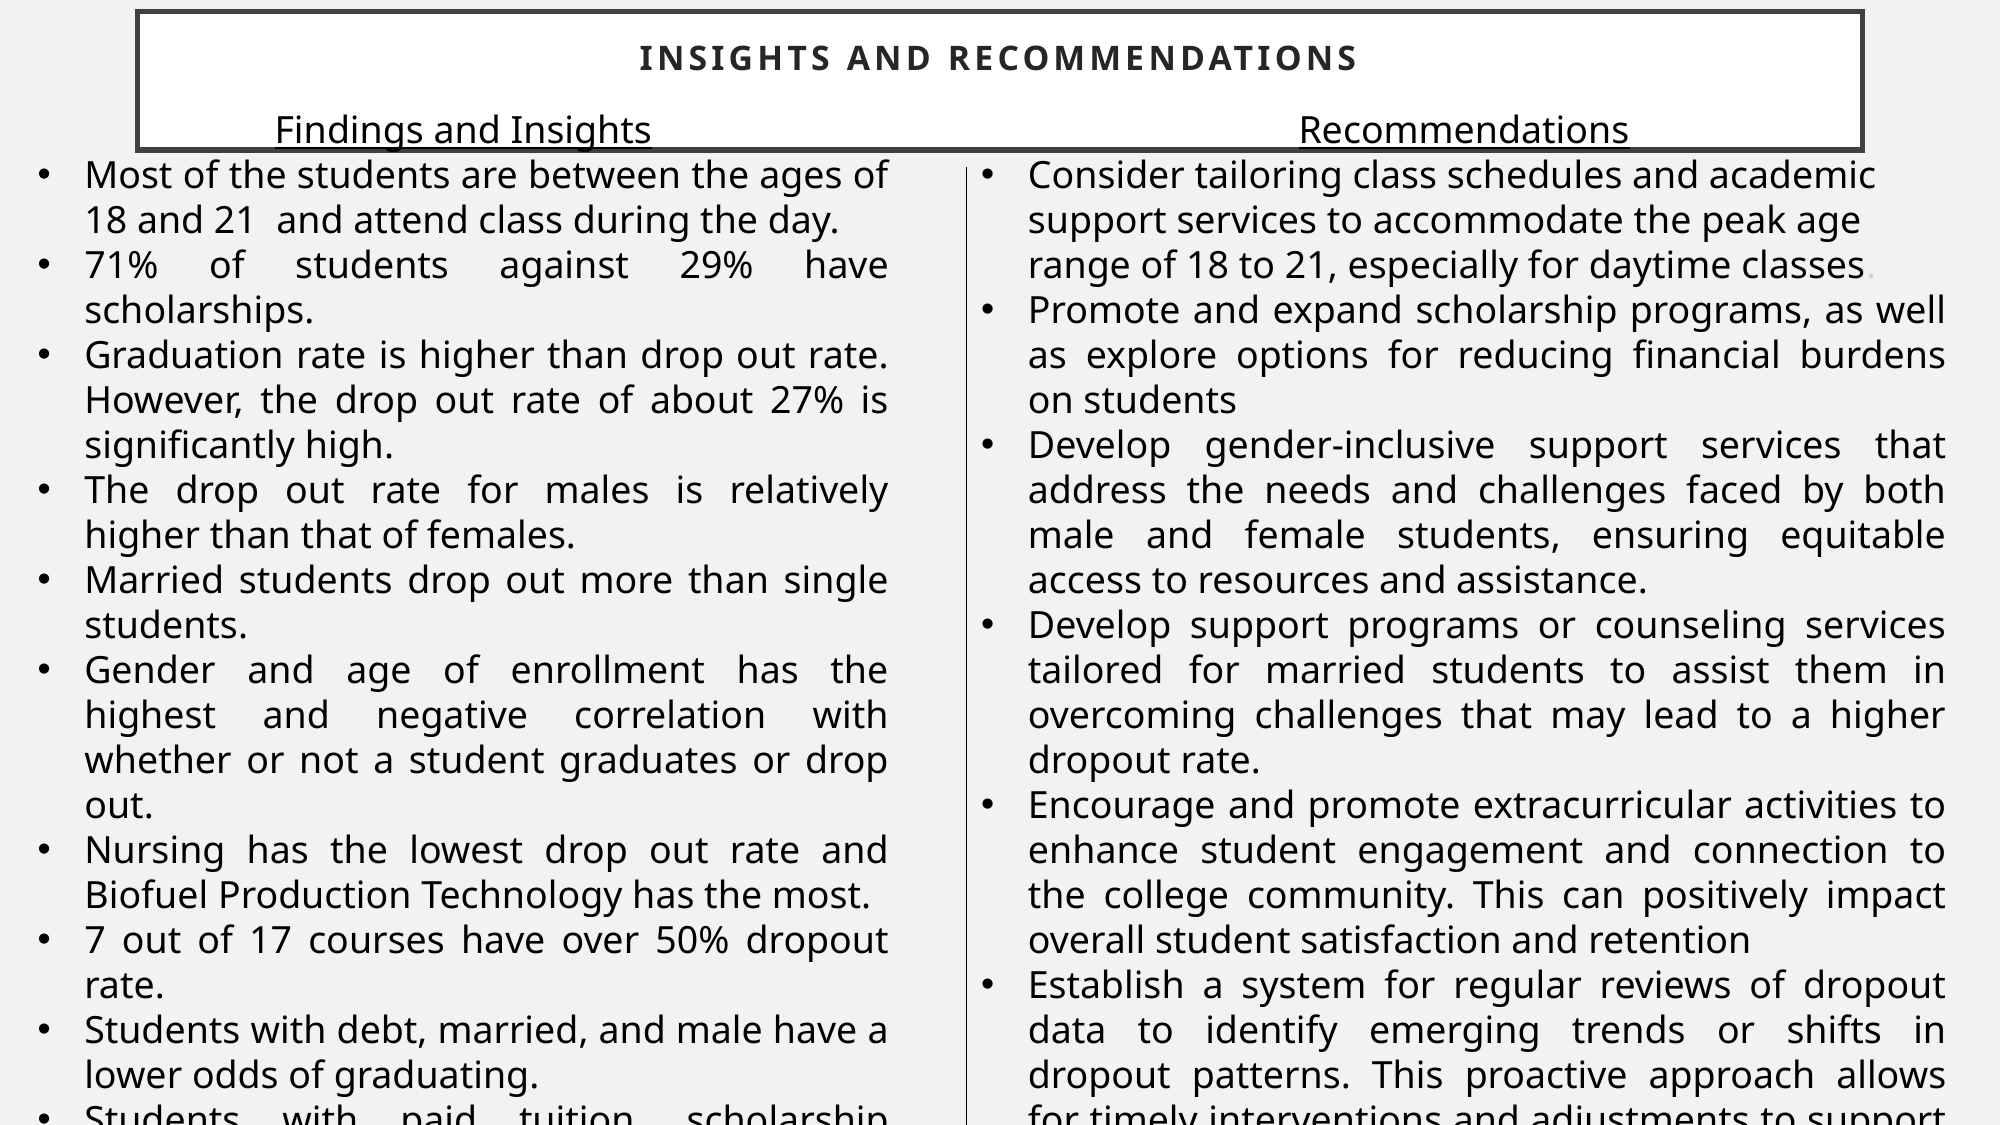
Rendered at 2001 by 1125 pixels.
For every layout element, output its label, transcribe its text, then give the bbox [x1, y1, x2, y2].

title Insights and Recommendations [135, 9, 1865, 153]
text_box Recommendations Consider tailoring class schedules and academic support services to accommodate the peak age range of 18 to 21, especially for daytime classes. Promote and expand scholarship programs, as well as explore options for reducing financial burdens on students Develop gender-inclusive support services that address the needs and challenges faced by both male and female students, ensuring equitable access to resources and assistance. Develop support programs or counseling services tailored for married students to assist them in overcoming challenges that may lead to a higher dropout rate. Encourage and promote extracurricular activities to enhance student engagement and connection to the college community. This can positively impact overall student satisfaction and retention Establish a system for regular reviews of dropout data to identify emerging trends or shifts in dropout patterns. This proactive approach allows for timely interventions and adjustments to support strategies. [966, 98, 1962, 1125]
text_box Findings and Insights Most of the students are between the ages of 18 and 21 and attend class during the day. 71% of students against 29% have scholarships. Graduation rate is higher than drop out rate. However, the drop out rate of about 27% is significantly high. The drop out rate for males is relatively higher than that of females. Married students drop out more than single students. Gender and age of enrollment has the highest and negative correlation with whether or not a student graduates or drop out. Nursing has the lowest drop out rate and Biofuel Production Technology has the most. 7 out of 17 courses have over 50% dropout rate. Students with debt, married, and male have a lower odds of graduating. Students with paid tuition, scholarship holders have a higher odds of graduating [22, 98, 905, 1125]
